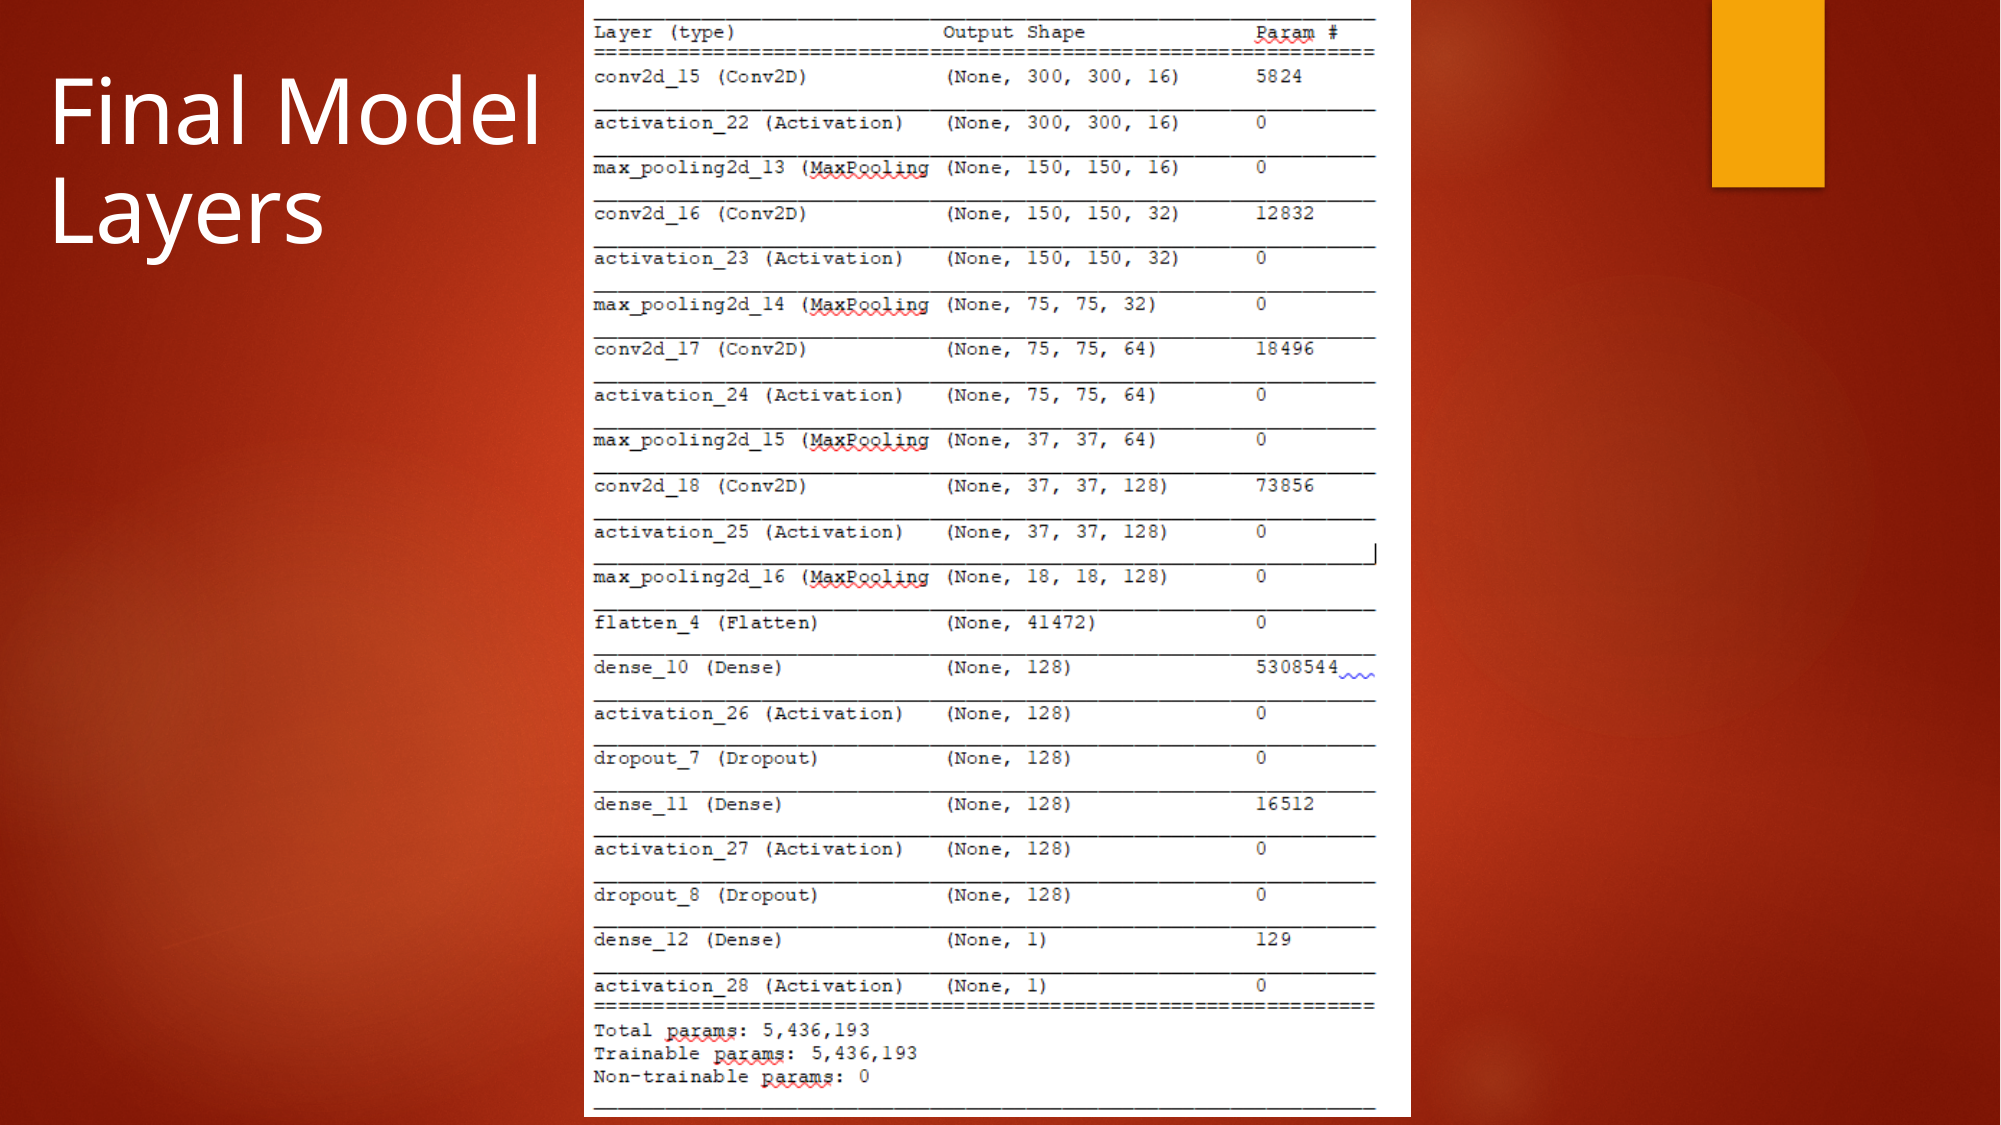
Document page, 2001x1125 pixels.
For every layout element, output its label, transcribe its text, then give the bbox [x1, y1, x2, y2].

text_box Final Model Layers [32, 58, 578, 276]
picture [0, 0, 1576, 1125]
text_box Final Model Layers [1418, 58, 1758, 276]
